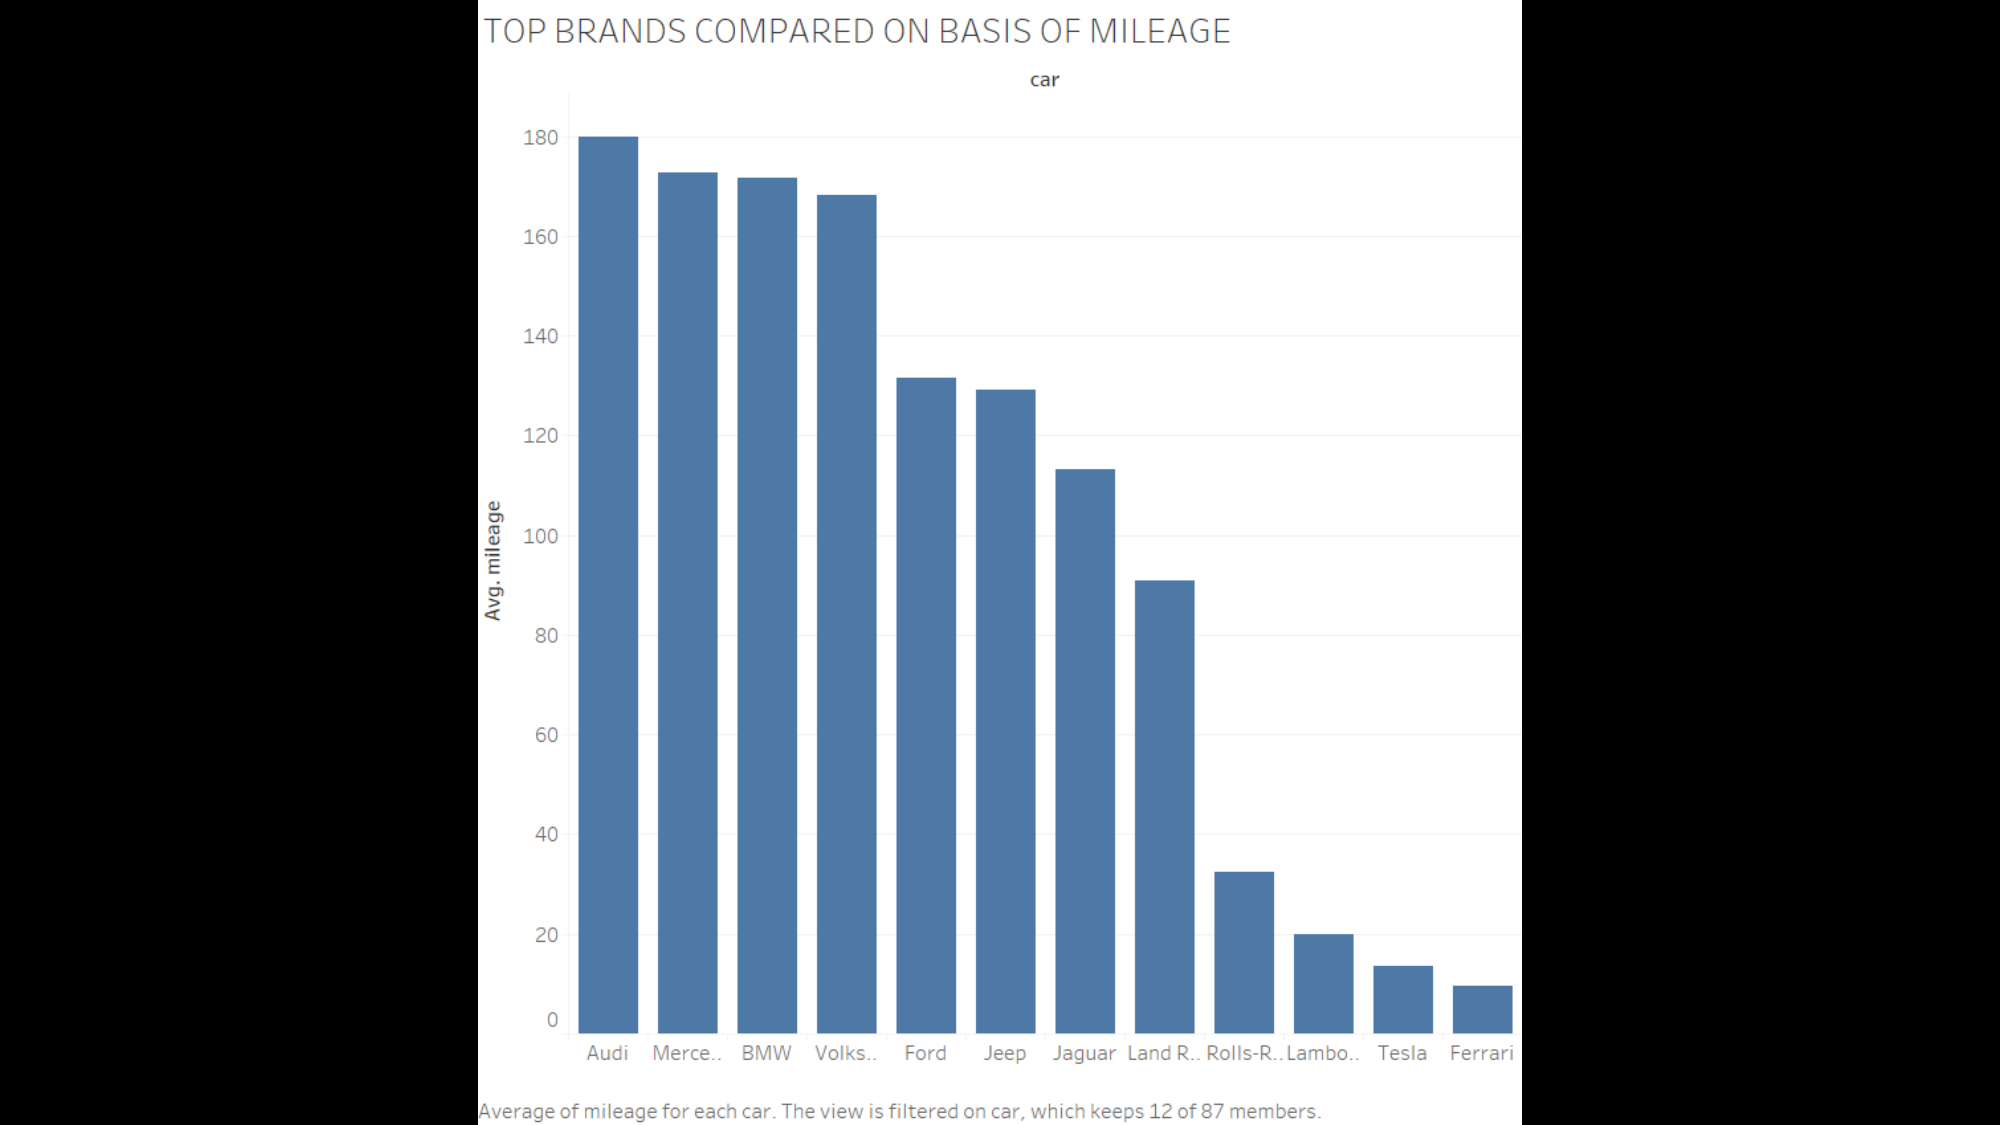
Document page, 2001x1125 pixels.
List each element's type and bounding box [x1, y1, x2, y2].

picture [478, 0, 1522, 1125]
